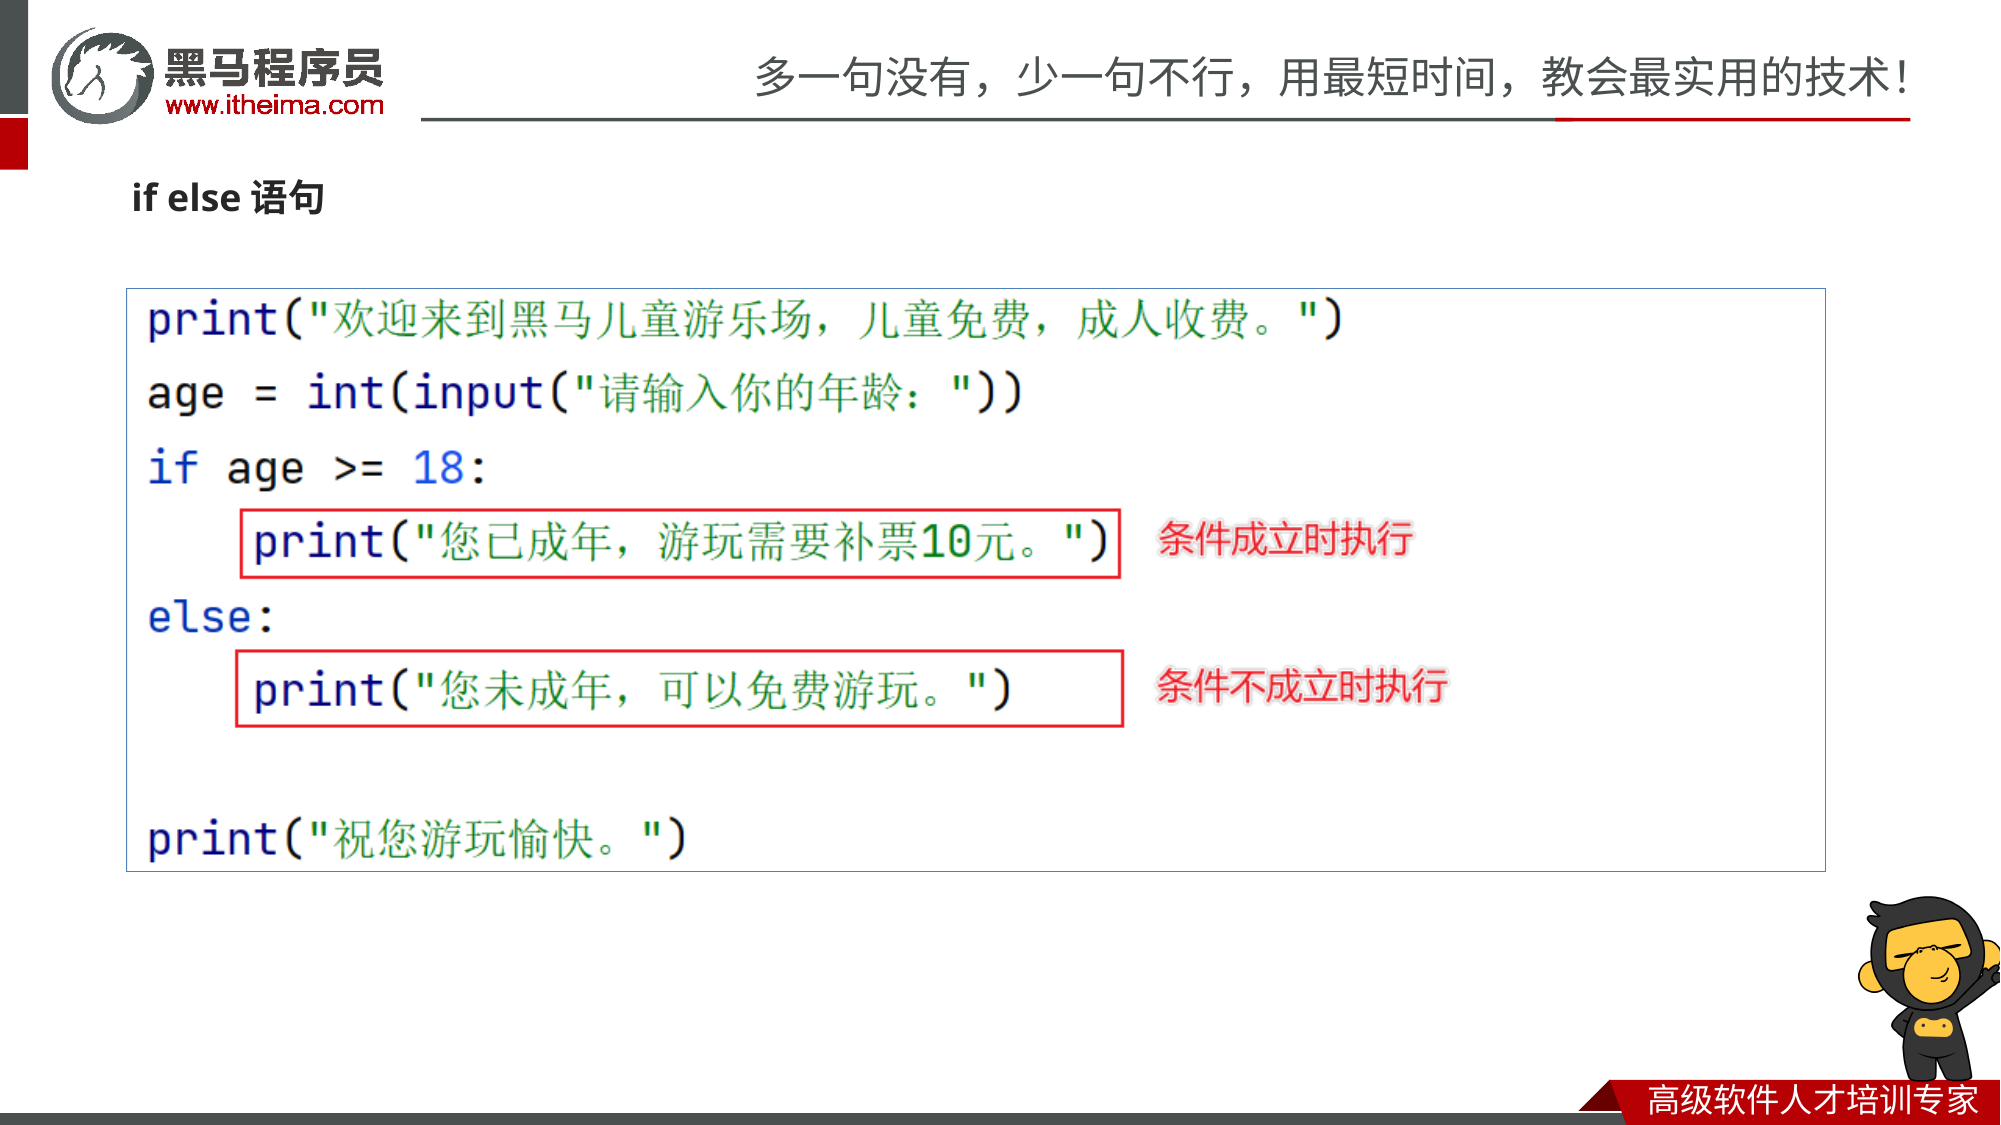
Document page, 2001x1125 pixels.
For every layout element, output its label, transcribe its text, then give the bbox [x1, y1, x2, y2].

list if else语句 [116, 154, 1872, 239]
picture [1825, 885, 2000, 1091]
picture [50, 26, 384, 125]
picture [125, 288, 1827, 872]
